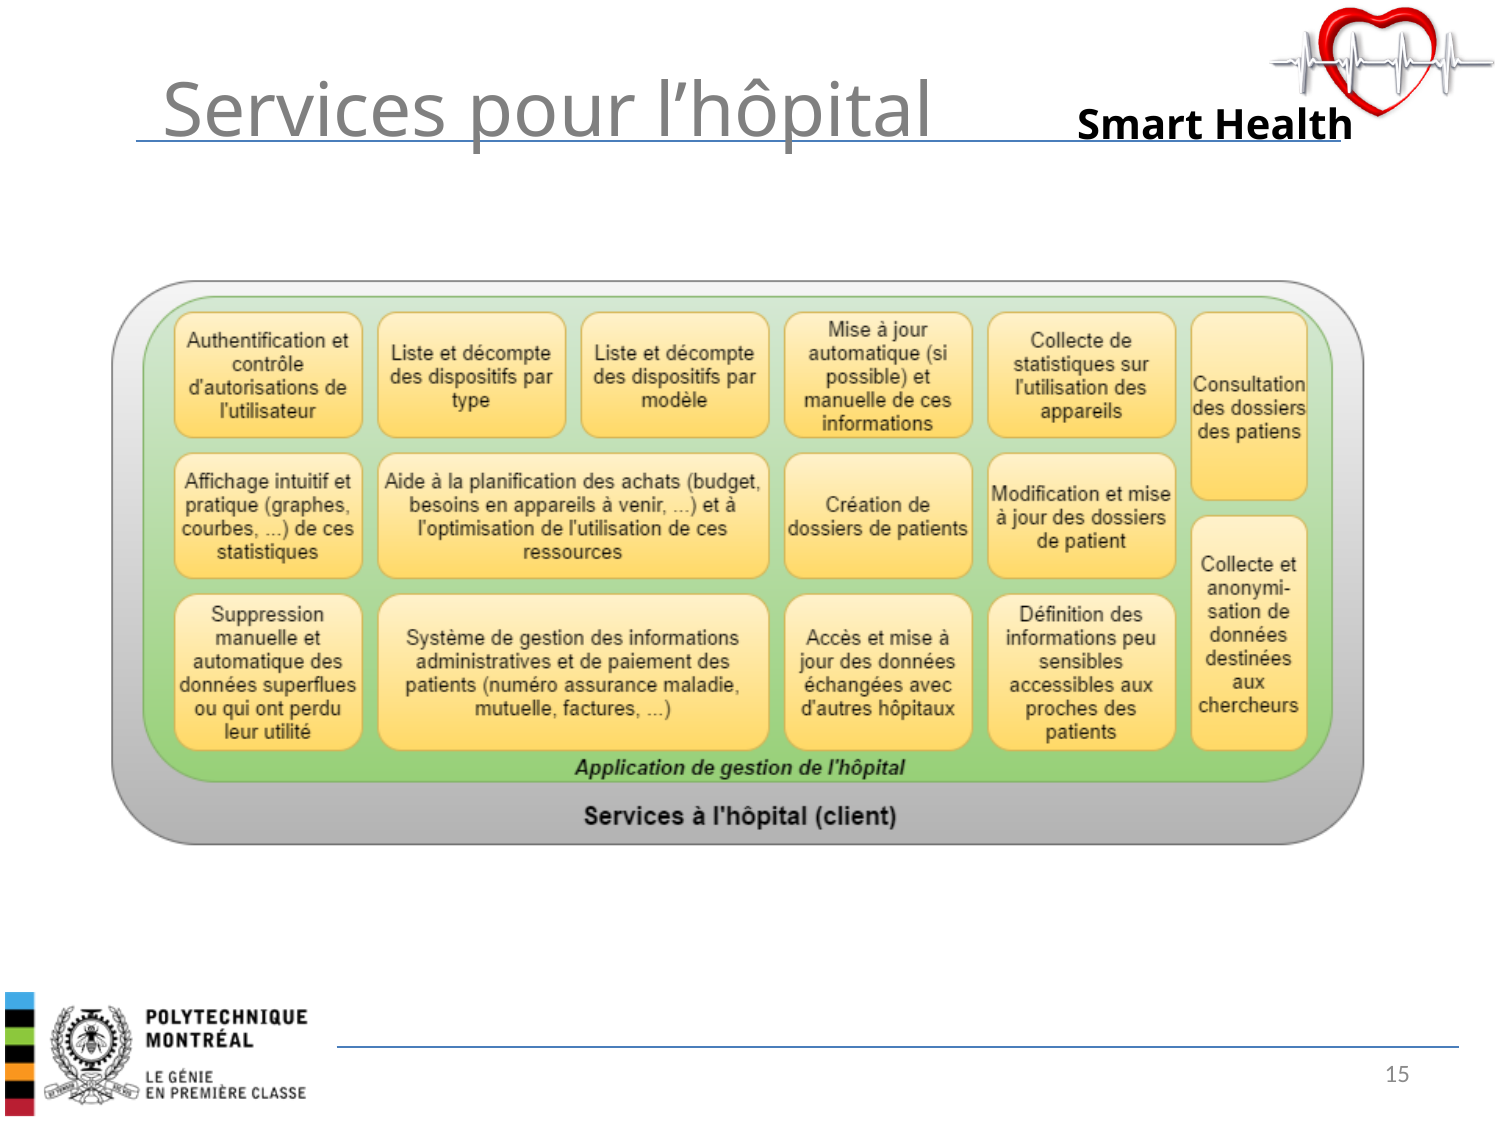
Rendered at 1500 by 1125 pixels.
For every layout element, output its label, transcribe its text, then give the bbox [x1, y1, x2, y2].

slide_number 15 [1074, 1056, 1425, 1103]
text_box Services pour l’hôpital [147, 54, 1022, 140]
picture [5, 992, 326, 1118]
text_box Smart Health [880, 90, 1500, 155]
picture [1269, 2, 1495, 123]
picture [110, 279, 1366, 848]
text_box Services pour l’hôpital [147, 149, 1022, 160]
slide_number 15 [1074, 1042, 1425, 1046]
